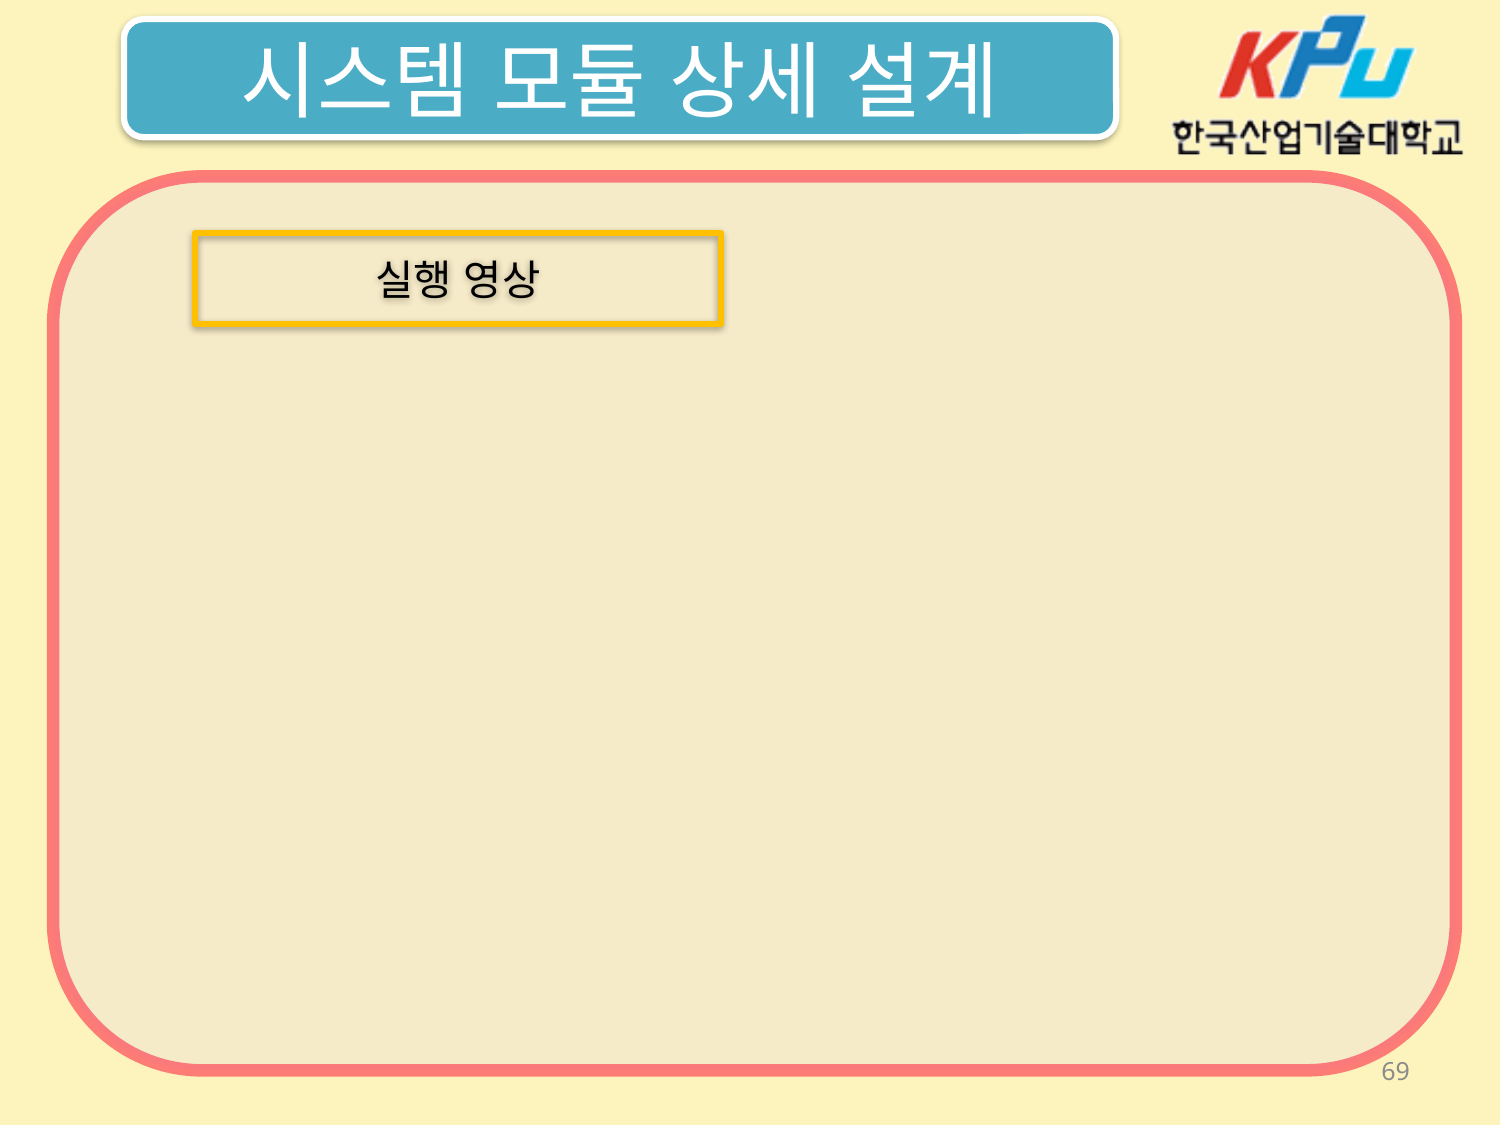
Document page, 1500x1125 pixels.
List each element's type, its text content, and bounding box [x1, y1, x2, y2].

text_box 실행 영상 [194, 232, 722, 325]
text_box [50, 174, 1459, 1073]
slide_number 69 [1074, 1042, 1425, 1103]
picture [1115, 0, 1500, 158]
text_box 시스템 모듈 상세 설계 [120, 15, 1110, 141]
